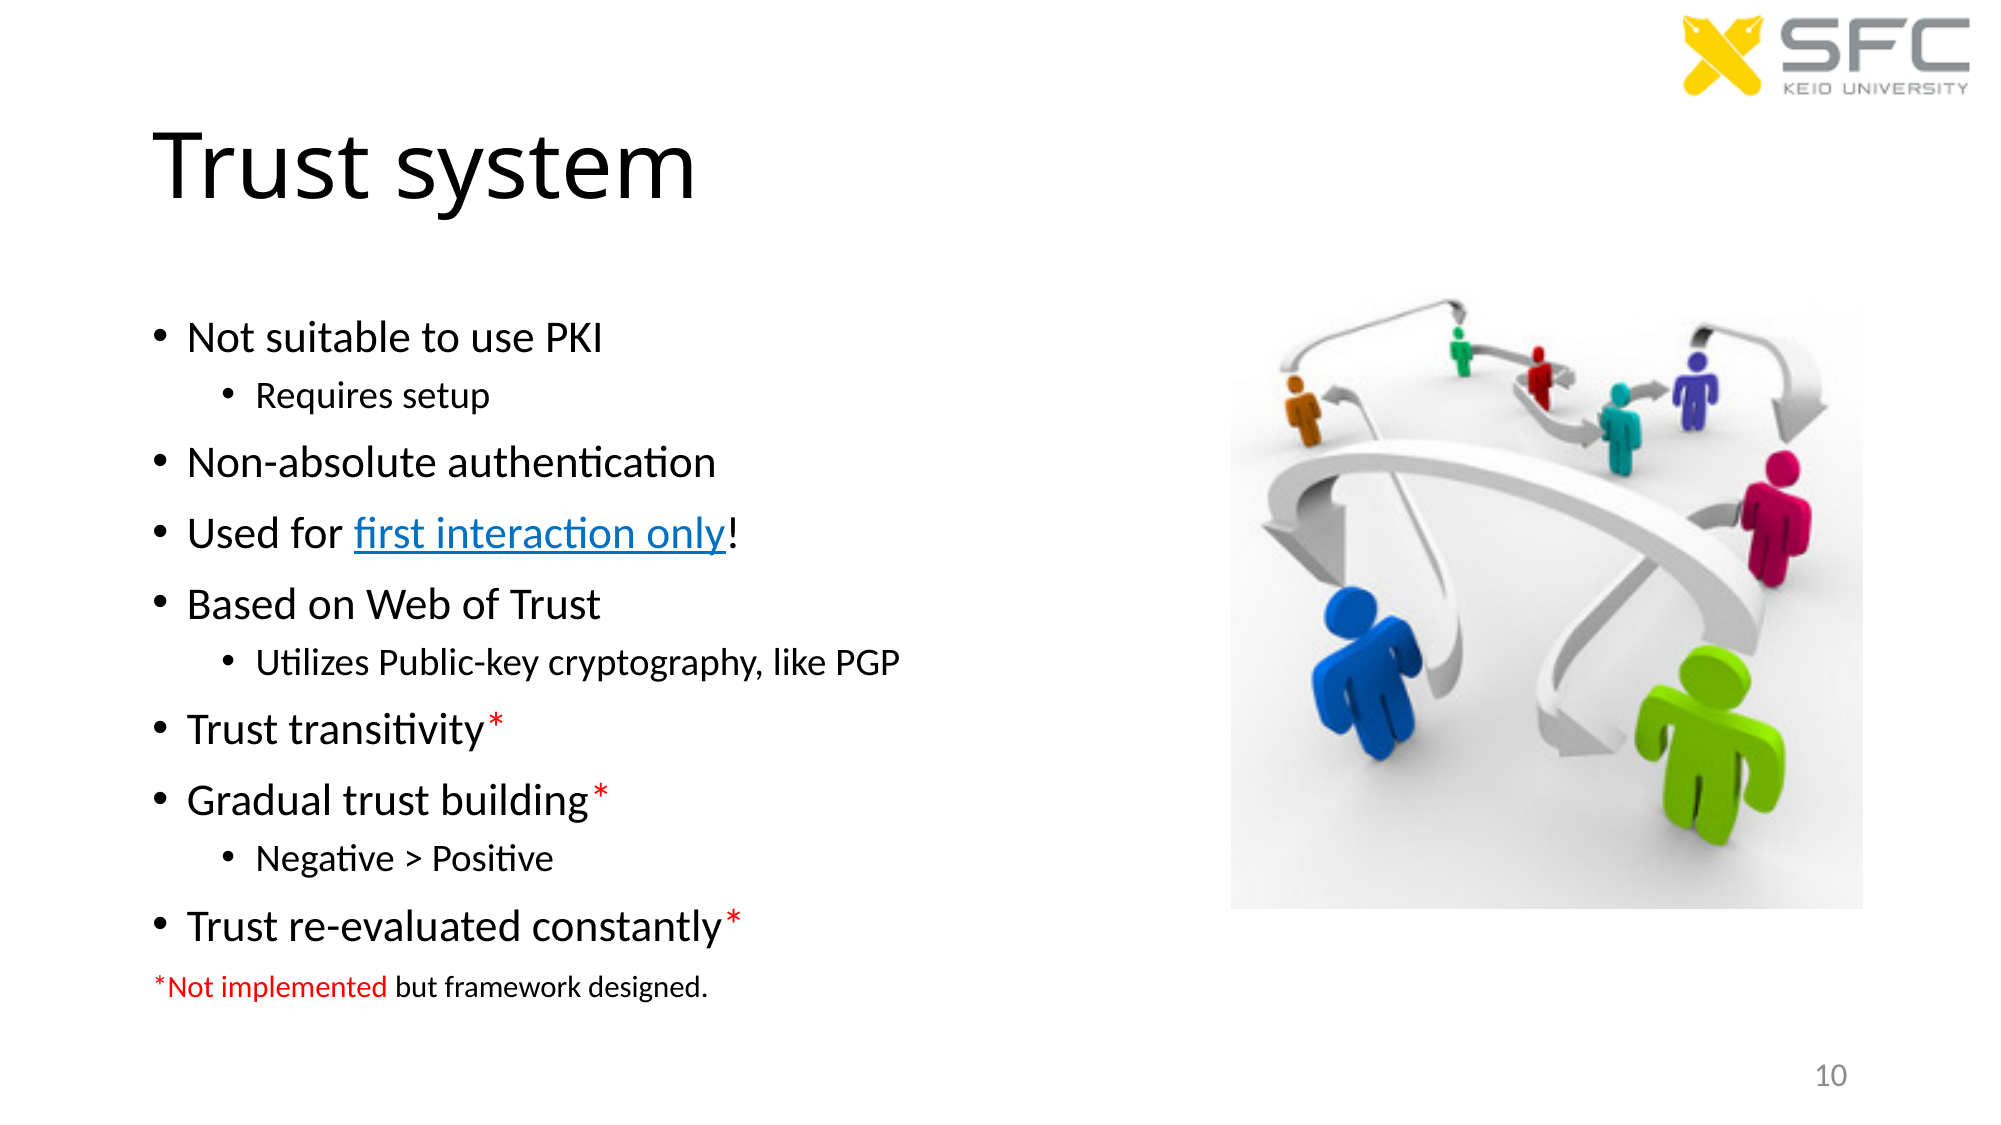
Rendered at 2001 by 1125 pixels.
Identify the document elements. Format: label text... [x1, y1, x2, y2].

picture [1230, 277, 1863, 909]
list Not suitable to use PKI Requires setup Non-absolute authentication Used for first interaction only! Based on Web of Trust Utilizes Public-key cryptography, like PGP Trust transitivity* Gradual trust building* Negative > Positive Trust re-evaluated constantly* *Not implemented but framework designed. [137, 299, 1863, 1014]
slide_number 10 [1412, 1042, 1863, 1103]
title Trust system [137, 59, 1863, 278]
picture [1683, 11, 1982, 104]
